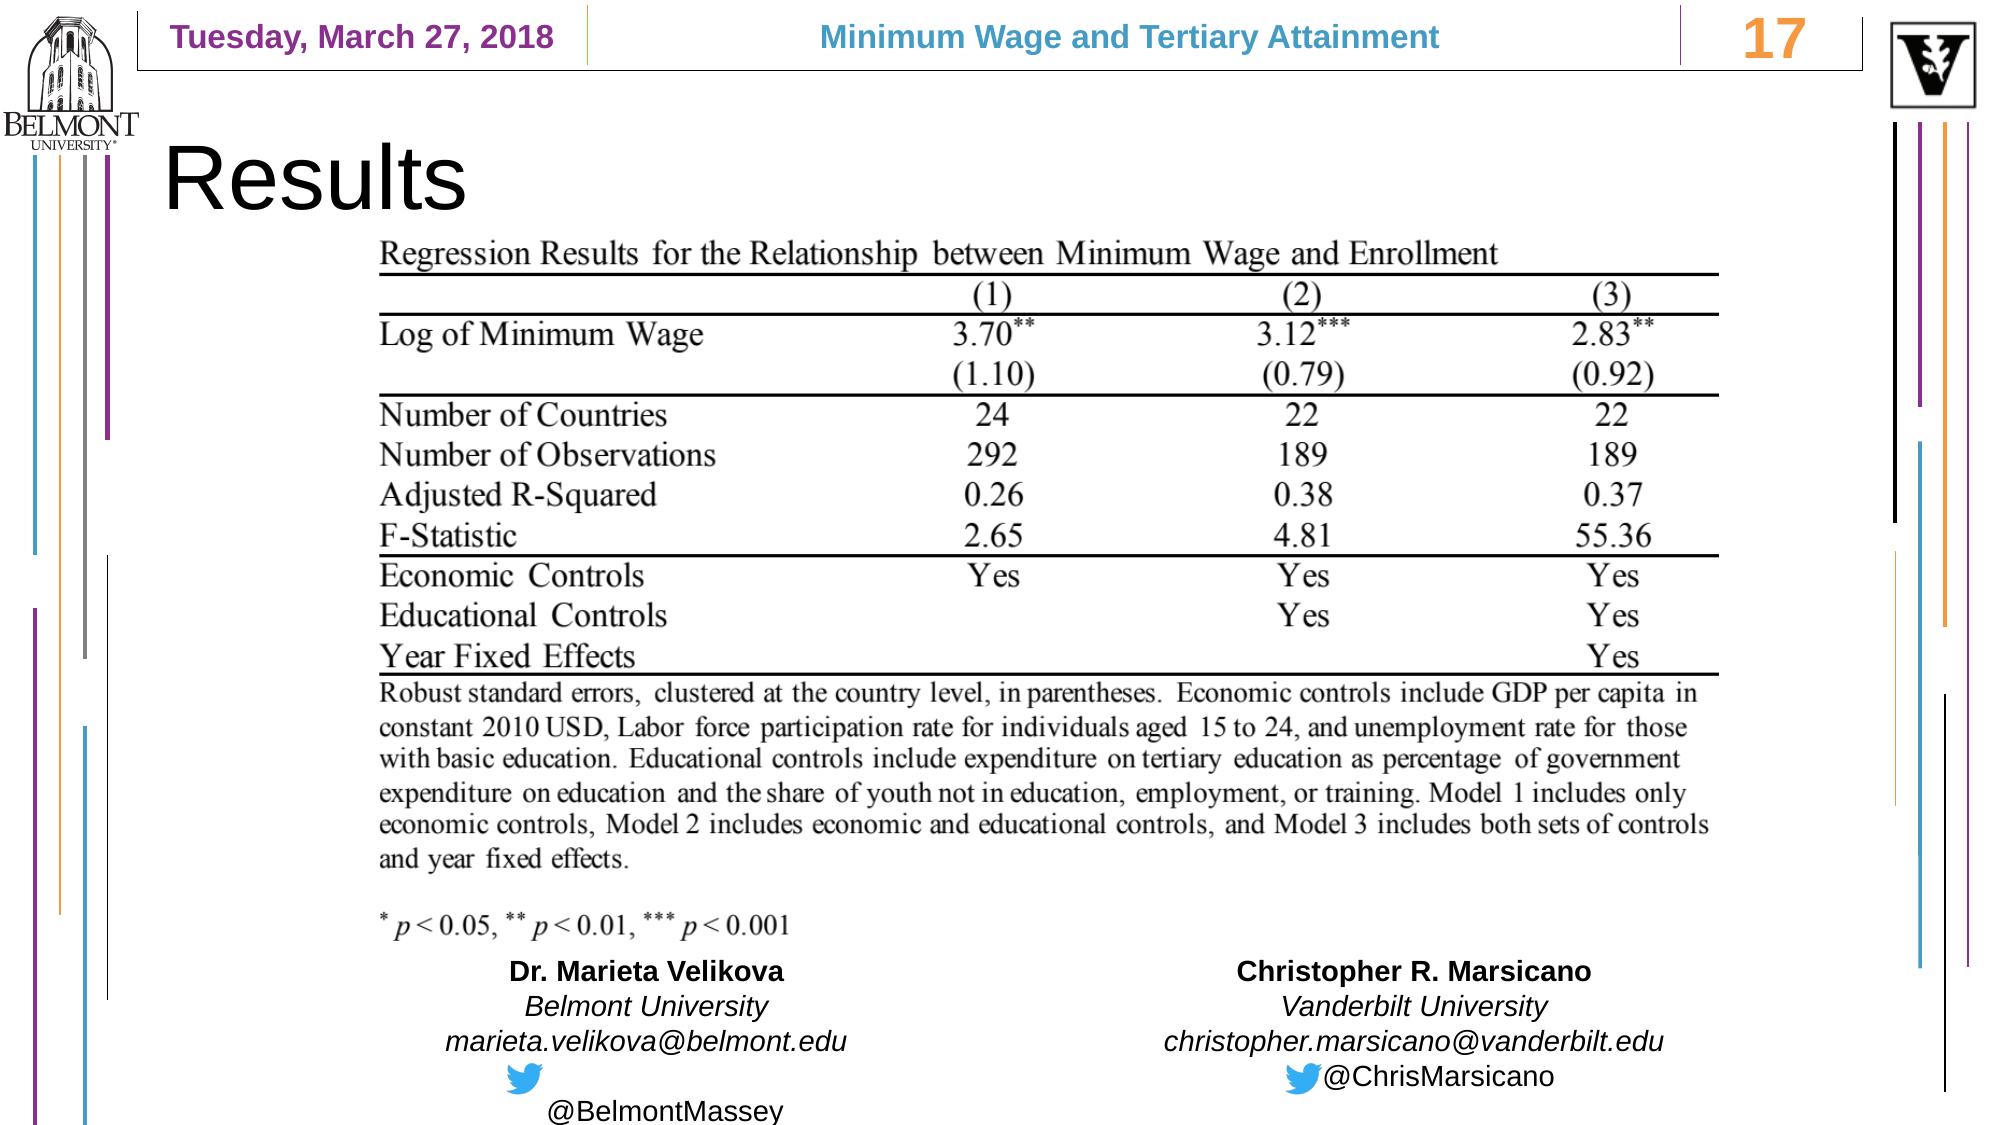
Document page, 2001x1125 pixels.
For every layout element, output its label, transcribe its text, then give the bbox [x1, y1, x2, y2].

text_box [379, 233, 1719, 981]
picture [1276, 1051, 1331, 1107]
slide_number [137, 5, 588, 66]
footer Minimum Wage and Tertiary Attainment [589, 5, 1672, 66]
slide_number 16 [1687, 5, 1863, 66]
picture [497, 1051, 552, 1107]
title Results [147, 70, 1863, 289]
picture [3, 16, 139, 150]
